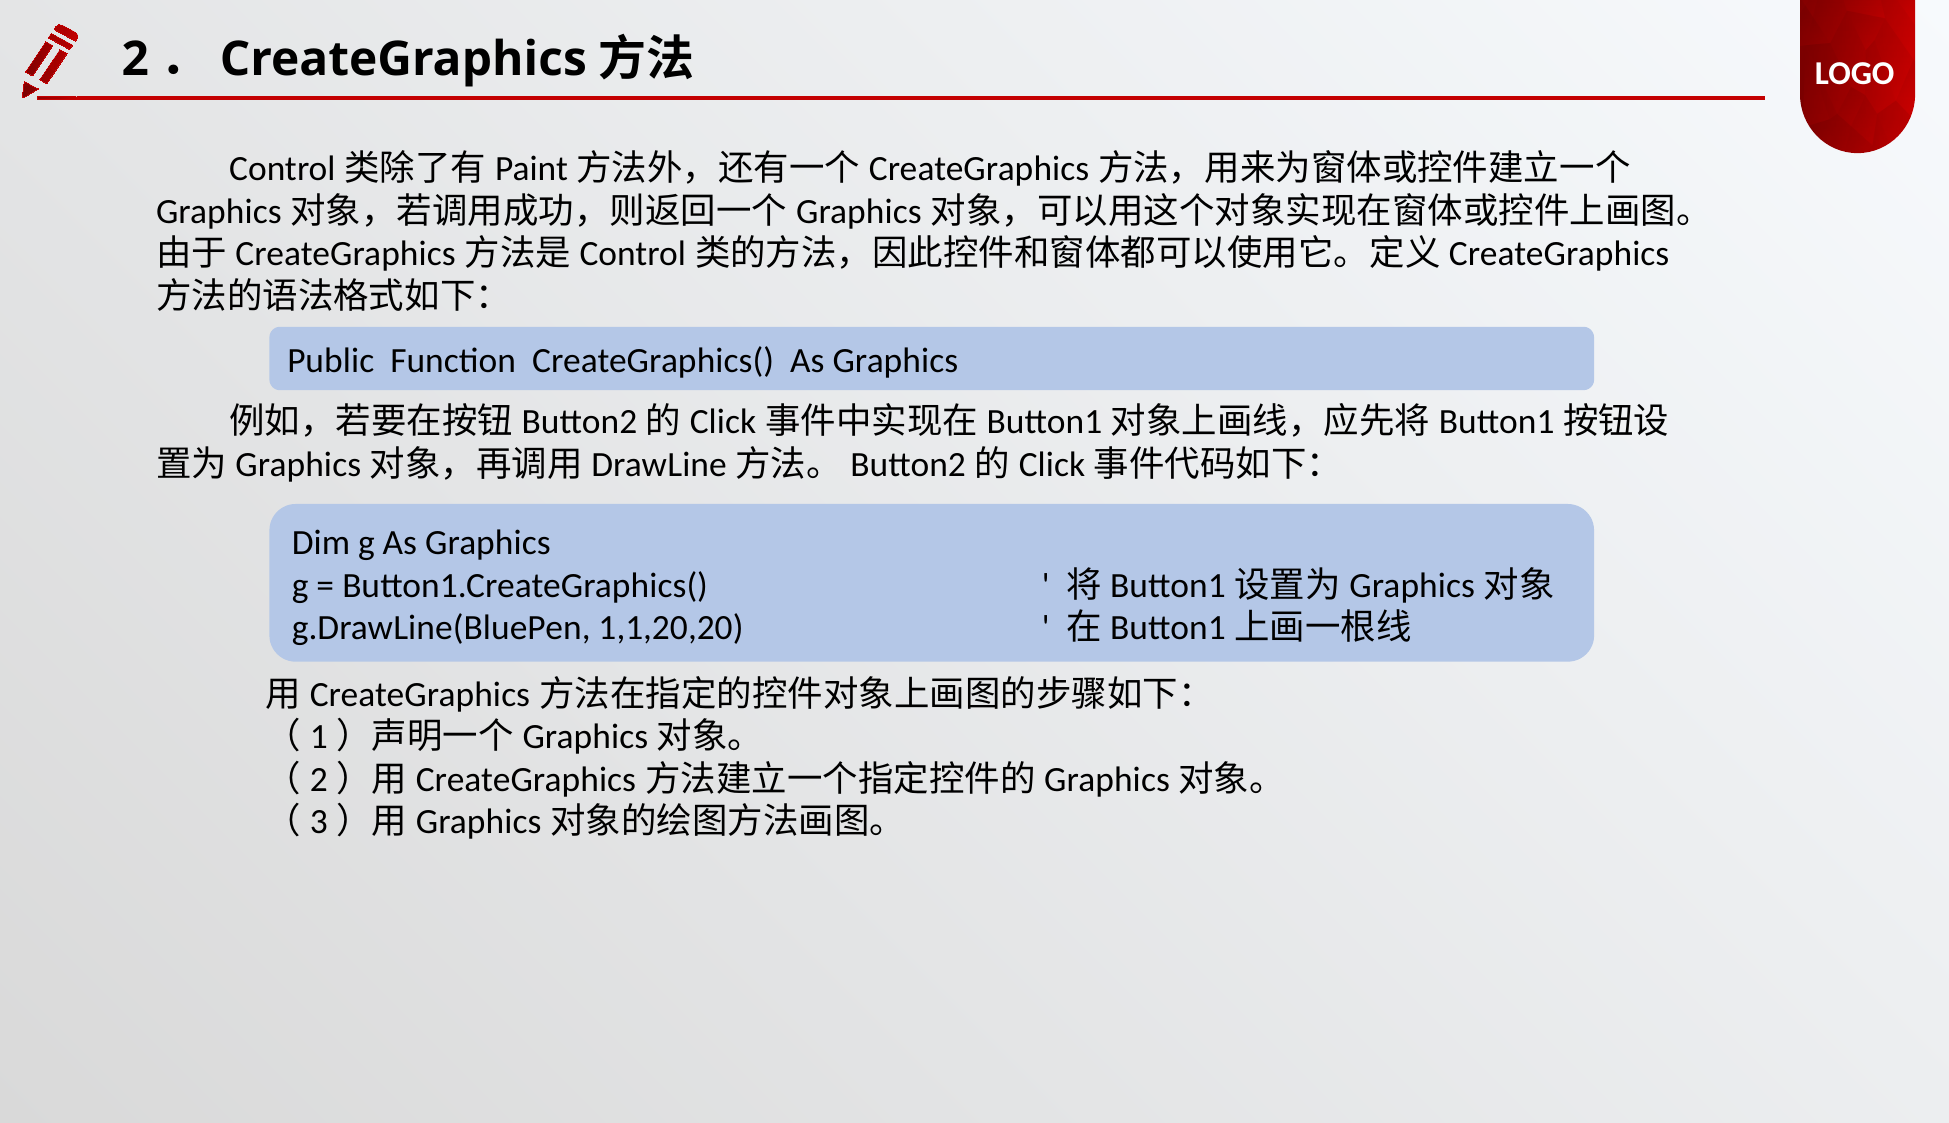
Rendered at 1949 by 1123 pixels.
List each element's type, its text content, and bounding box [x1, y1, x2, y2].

picture [22, 82, 37, 97]
text_box Public Function CreateGraphics() As Graphics [269, 326, 1595, 390]
text_box Dim g As Graphics g = Button1.CreateGraphics() ' 将Button1设置为Graphics对象 g.DrawLine(BluePen, 1,1,20,20) ' 在Button1上画一根线 [269, 503, 1595, 662]
text_box 用CreateGraphics方法在指定的控件对象上画图的步骤如下： （1）声明一个Graphics对象。 （2）用CreateGraphics方法建立一个指定控件的Graphics对象。 （3）用Graphics对象的绘图方法画图。 [251, 663, 1678, 849]
text_box Control类除了有Paint方法外，还有一个CreateGraphics方法，用来为窗体或控件建立一个Graphics对象，若调用成功，则返回一个Graphics对象，可以用这个对象实现在窗体或控件上画图。由于CreateGraphics方法是Control类的方法，因此控件和窗体都可以使用它。定义CreateGraphics方法的语法格式如下： [141, 137, 1710, 323]
picture [26, 42, 52, 75]
picture [1800, 0, 1916, 154]
text_box 例如，若要在按钮Button2的Click事件中实现在Button1对象上画线，应先将Button1按钮设置为Graphics对象，再调用DrawLine方法。Button2的Click事件代码如下： [141, 390, 1694, 491]
picture [54, 24, 78, 41]
picture [48, 33, 73, 49]
text_box 2．CreateGraphics方法 [101, 17, 789, 95]
picture [40, 50, 67, 83]
